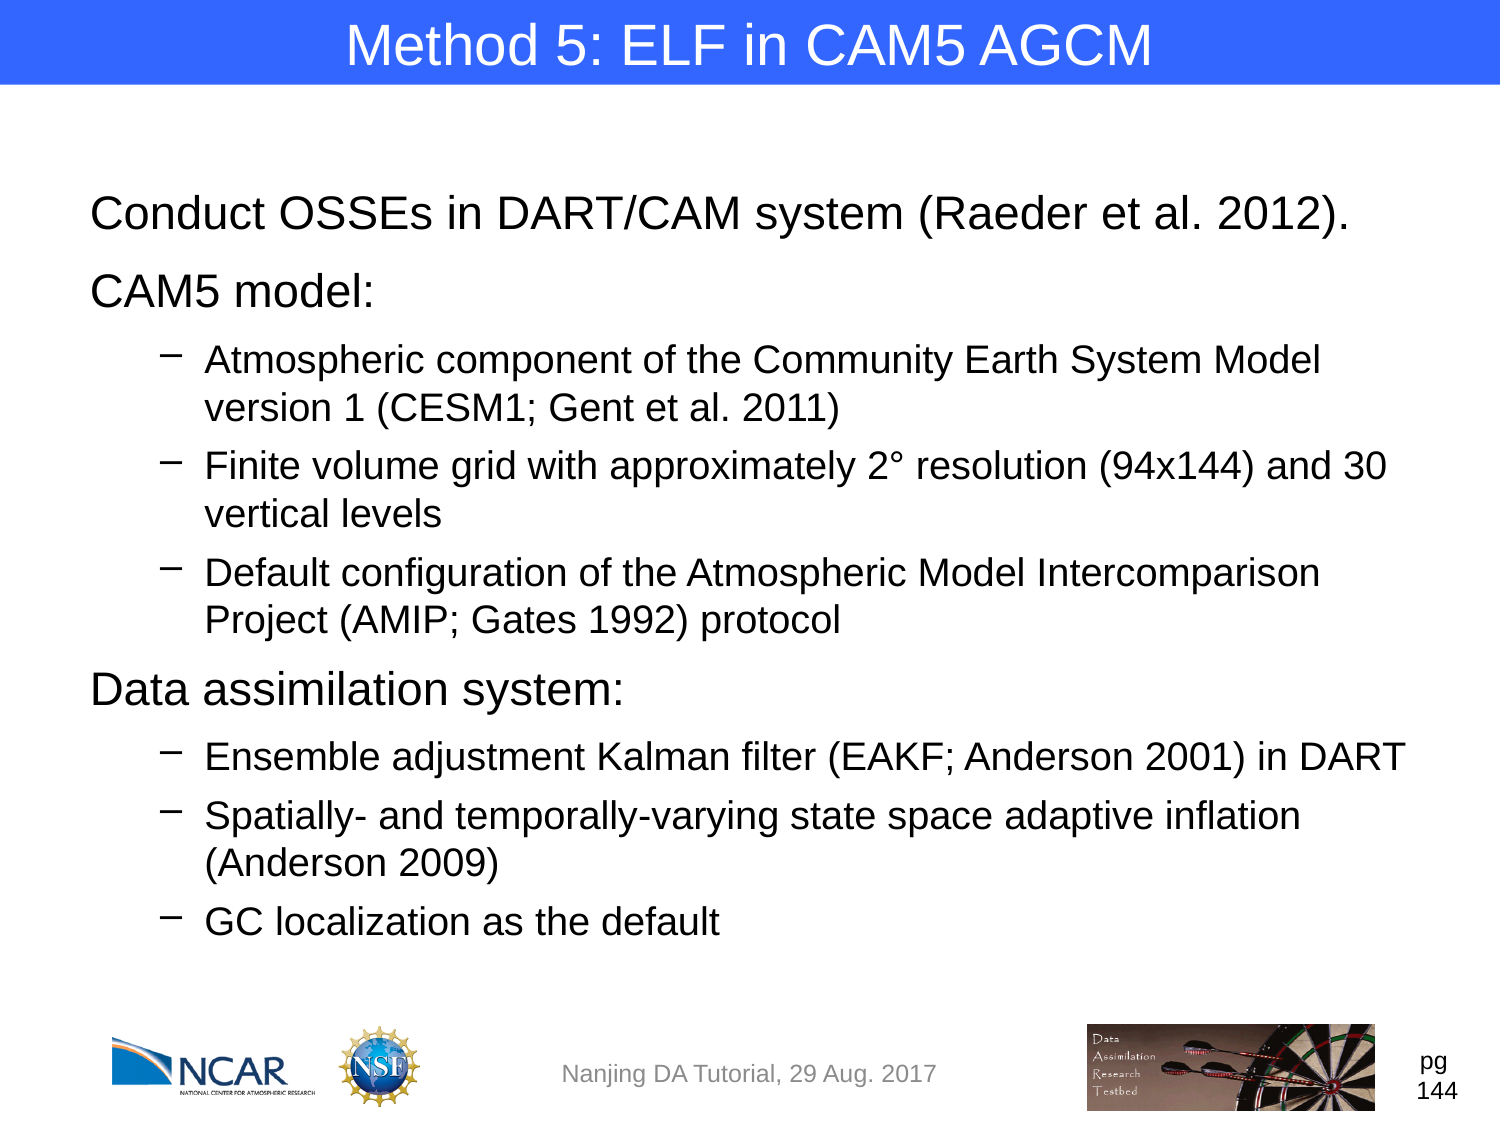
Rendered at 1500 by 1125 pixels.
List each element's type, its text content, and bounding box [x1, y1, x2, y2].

picture [112, 1037, 315, 1095]
footer Nanjing DA Tutorial, 29 Aug. 2017 [512, 1042, 988, 1103]
text_box Method 5: ELF in CAM5 AGCM [0, 0, 1500, 85]
picture [337, 1024, 421, 1108]
picture [1087, 1024, 1375, 1111]
list Conduct OSSEs in DART/CAM system (Raeder et al. 2012). CAM5 model: Atmospheric component of the Community Earth System Model version 1 (CESM1; Gent et al. 2011) Finite volume grid with approximately 2° resolution (94x144) and 30 vertical levels Default configuration of the Atmospheric Model Intercomparison Project (AMIP; Gates 1992) protocol Data assimilation system: Ensemble adjustment Kalman filter (EAKF; Anderson 2001) in DART Spatially- and temporally-varying state space adaptive inflation (Anderson 2009) GC localization as the default [75, 174, 1425, 986]
